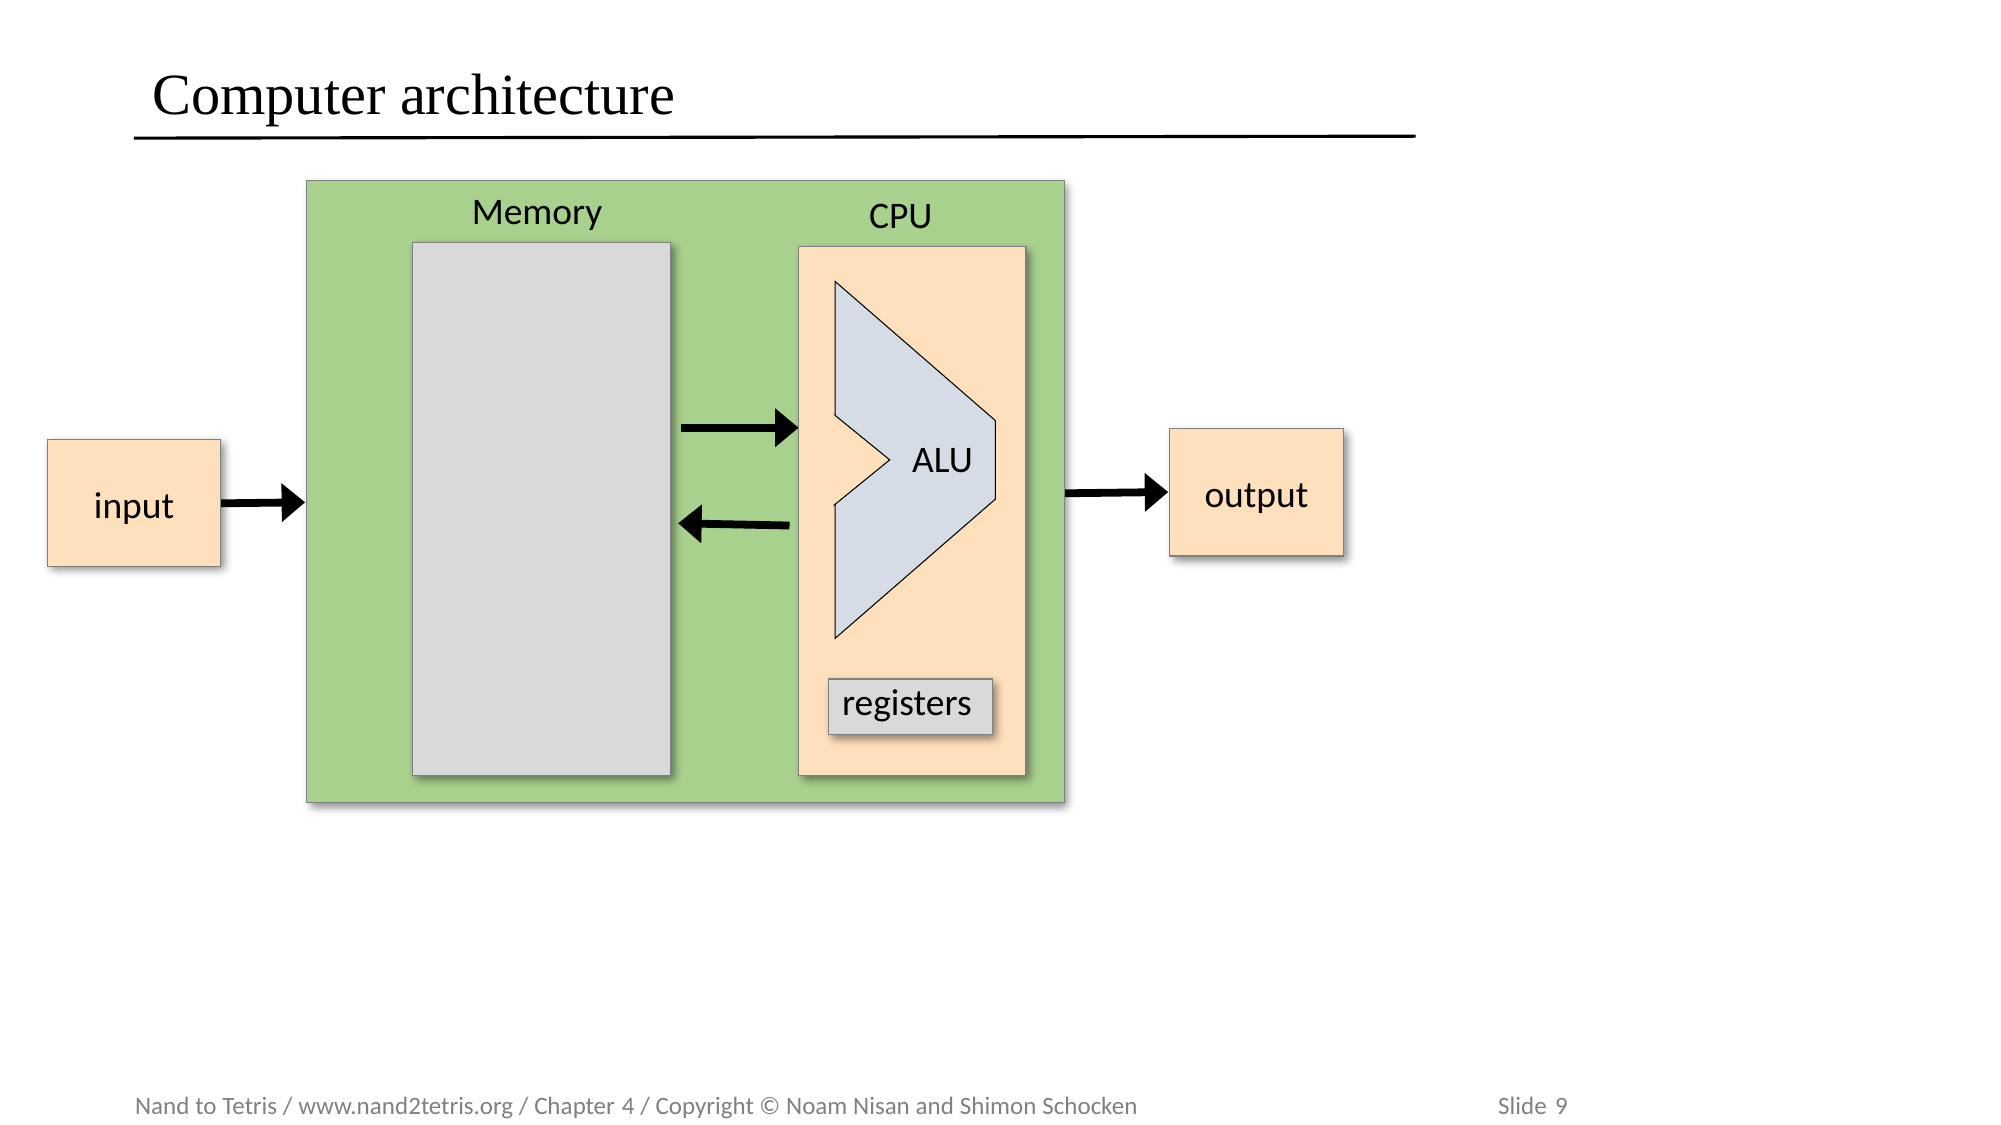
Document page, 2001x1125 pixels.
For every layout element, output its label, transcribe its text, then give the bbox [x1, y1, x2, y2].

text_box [47, 179, 1344, 803]
title Computer architecture [137, 48, 1417, 144]
